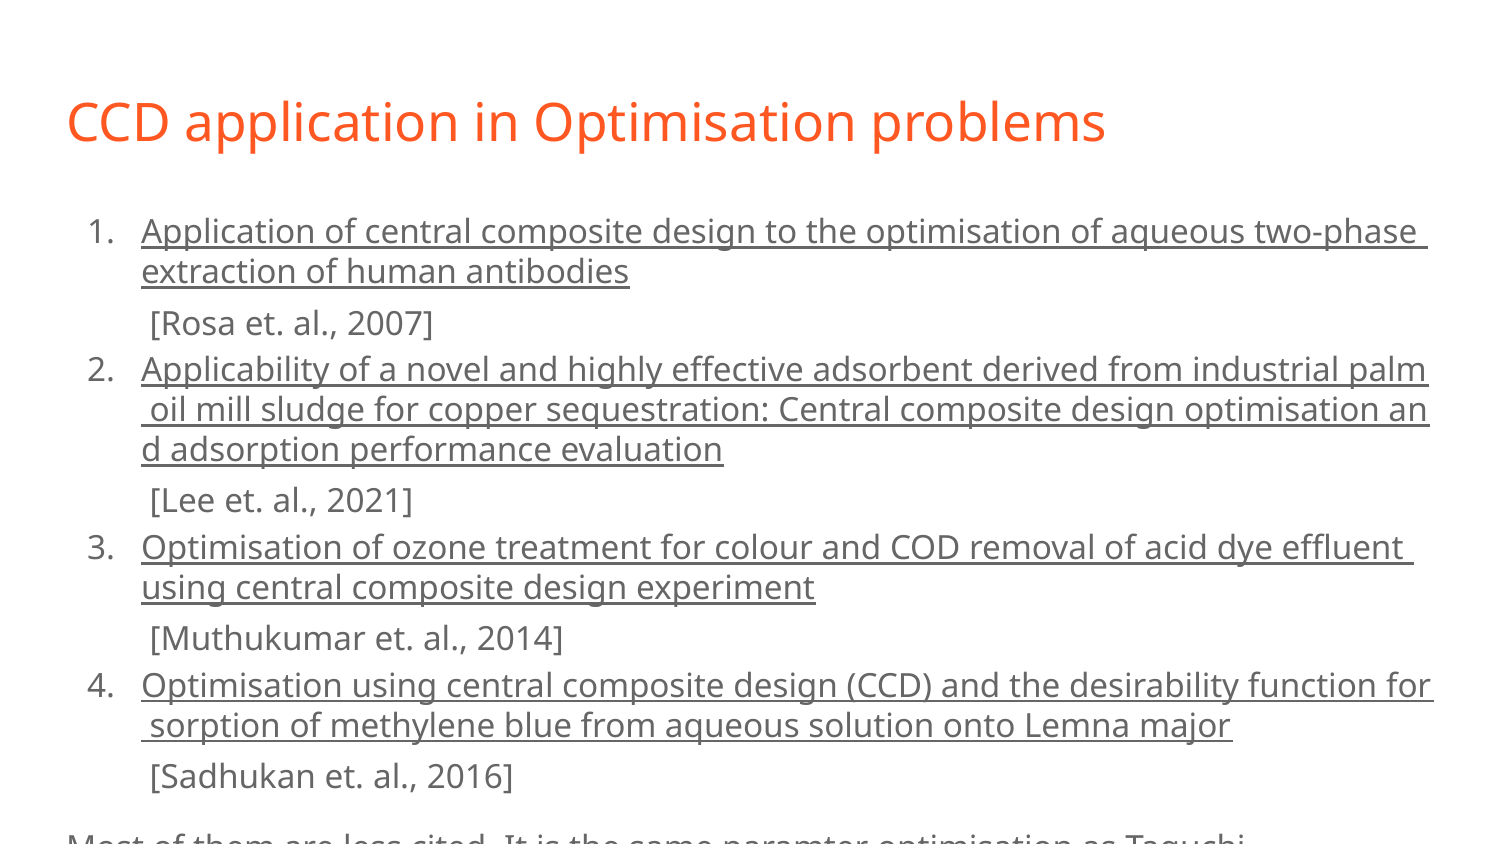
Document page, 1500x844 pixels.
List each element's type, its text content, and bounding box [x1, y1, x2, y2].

list Application of central composite design to the optimisation of aqueous two-phase extraction of human antibodies [Rosa et. al., 2007] Applicability of a novel and highly effective adsorbent derived from industrial palm oil mill sludge for copper sequestration: Central composite design optimisation and adsorption performance evaluation [Lee et. al., 2021] Optimisation of ozone treatment for colour and COD removal of acid dye effluent using central composite design experiment [Muthukumar et. al., 2014] Optimisation using central composite design (CCD) and the desirability function for sorption of methylene blue from aqueous solution onto Lemna major [Sadhukan et. al., 2016] Most of them are less cited. It is the same paramter optimisation as Taguchi. [51, 189, 1449, 750]
title CCD application in Optimisation problems [51, 72, 1449, 167]
